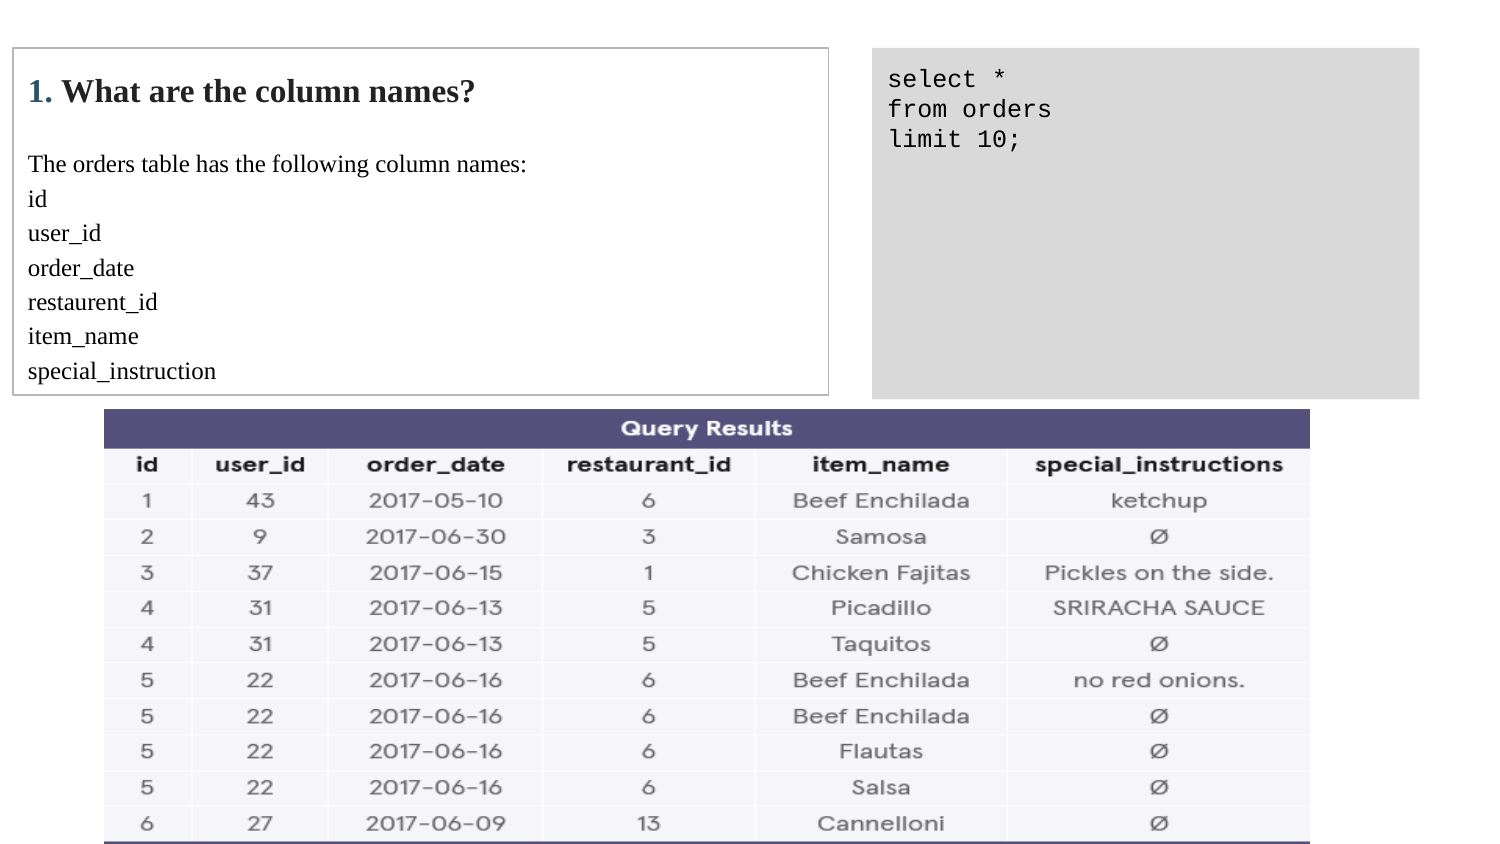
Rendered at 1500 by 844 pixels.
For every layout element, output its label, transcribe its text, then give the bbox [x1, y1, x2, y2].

text_box 1. What are the column names? The orders table has the following column names: id user_id order_date restaurent_id item_name special_instruction [12, 47, 829, 396]
text_box select * from orders limit 10; [872, 47, 1420, 400]
picture [104, 408, 1310, 844]
